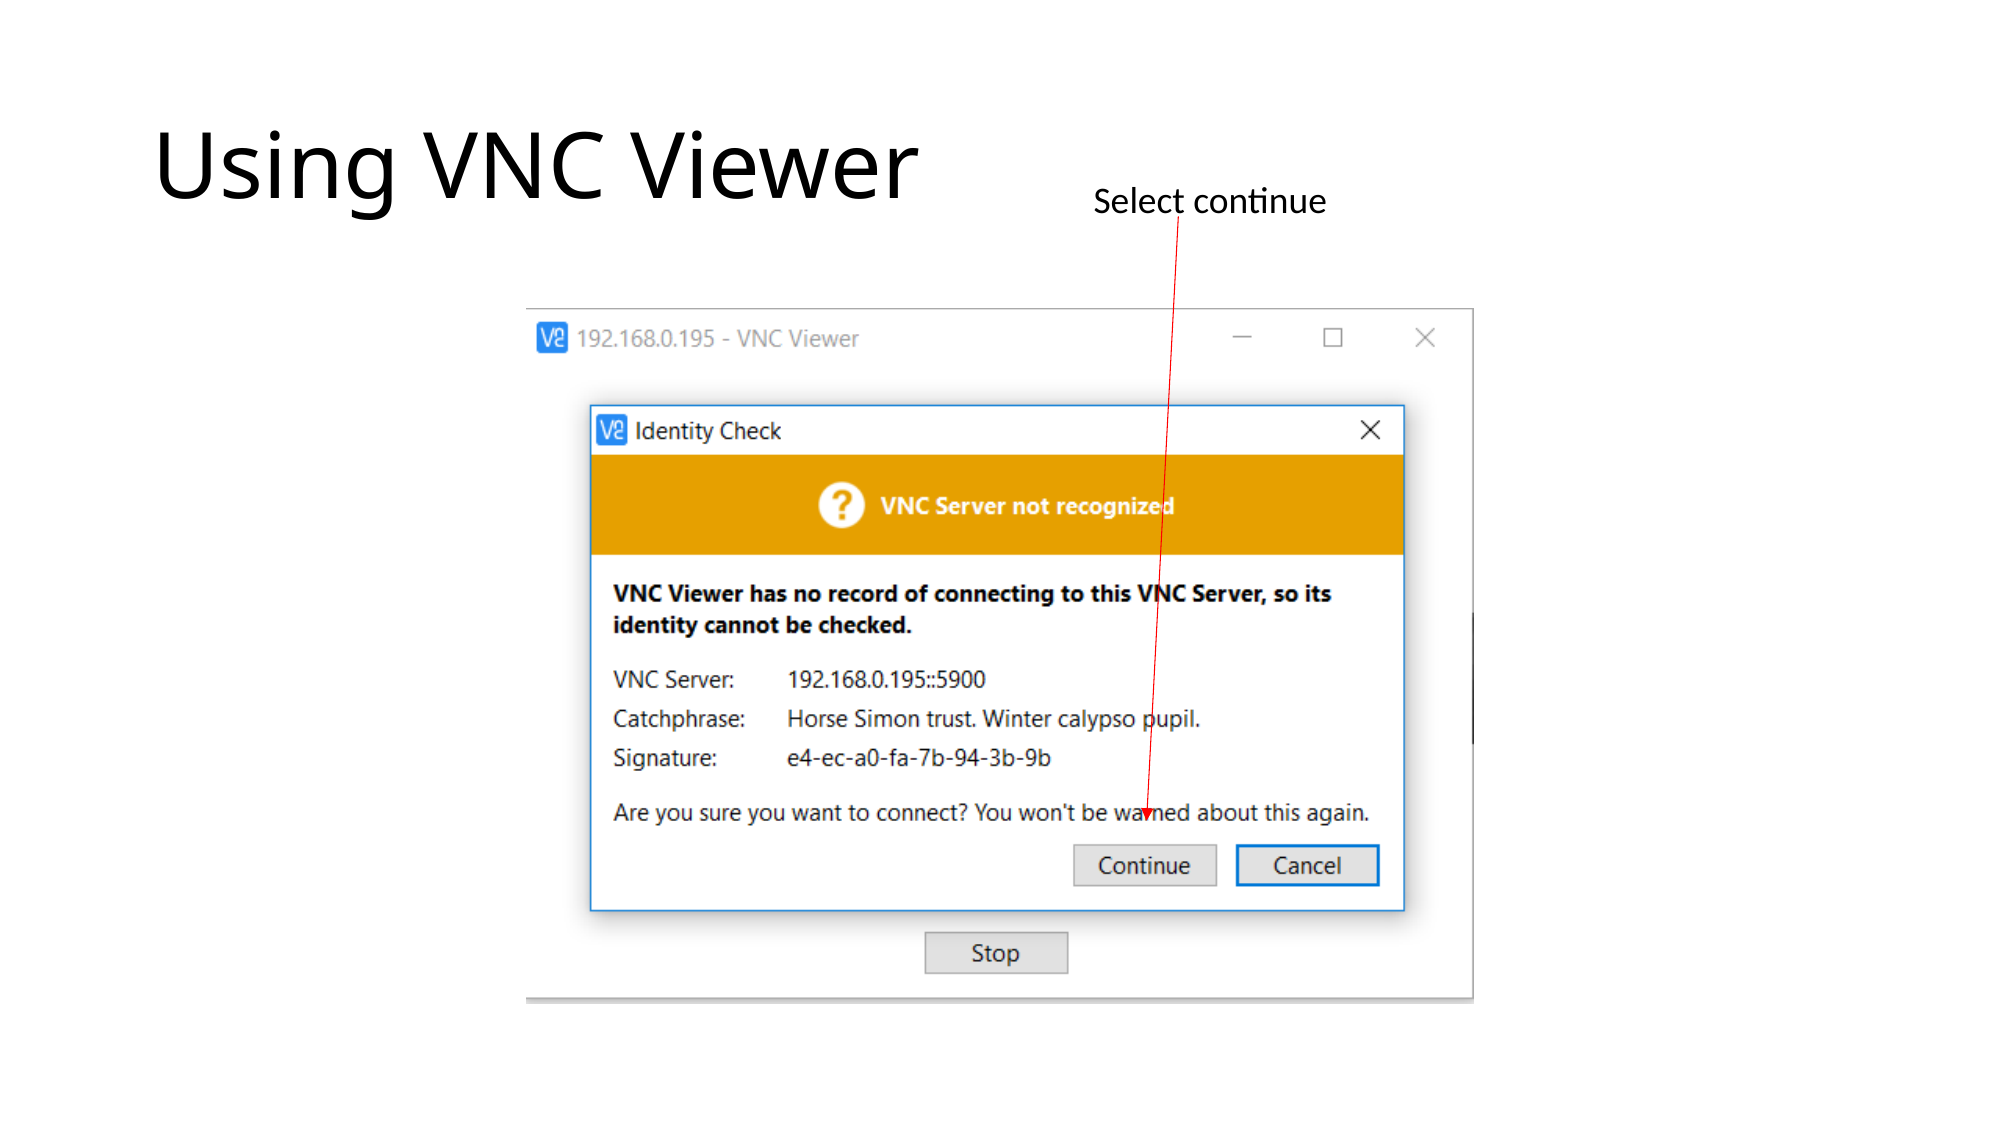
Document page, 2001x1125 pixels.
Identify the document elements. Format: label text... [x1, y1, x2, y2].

text_box Select continue [1078, 168, 1447, 229]
title Using VNC Viewer [137, 59, 1863, 278]
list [526, 308, 1474, 1004]
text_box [1146, 216, 1179, 821]
